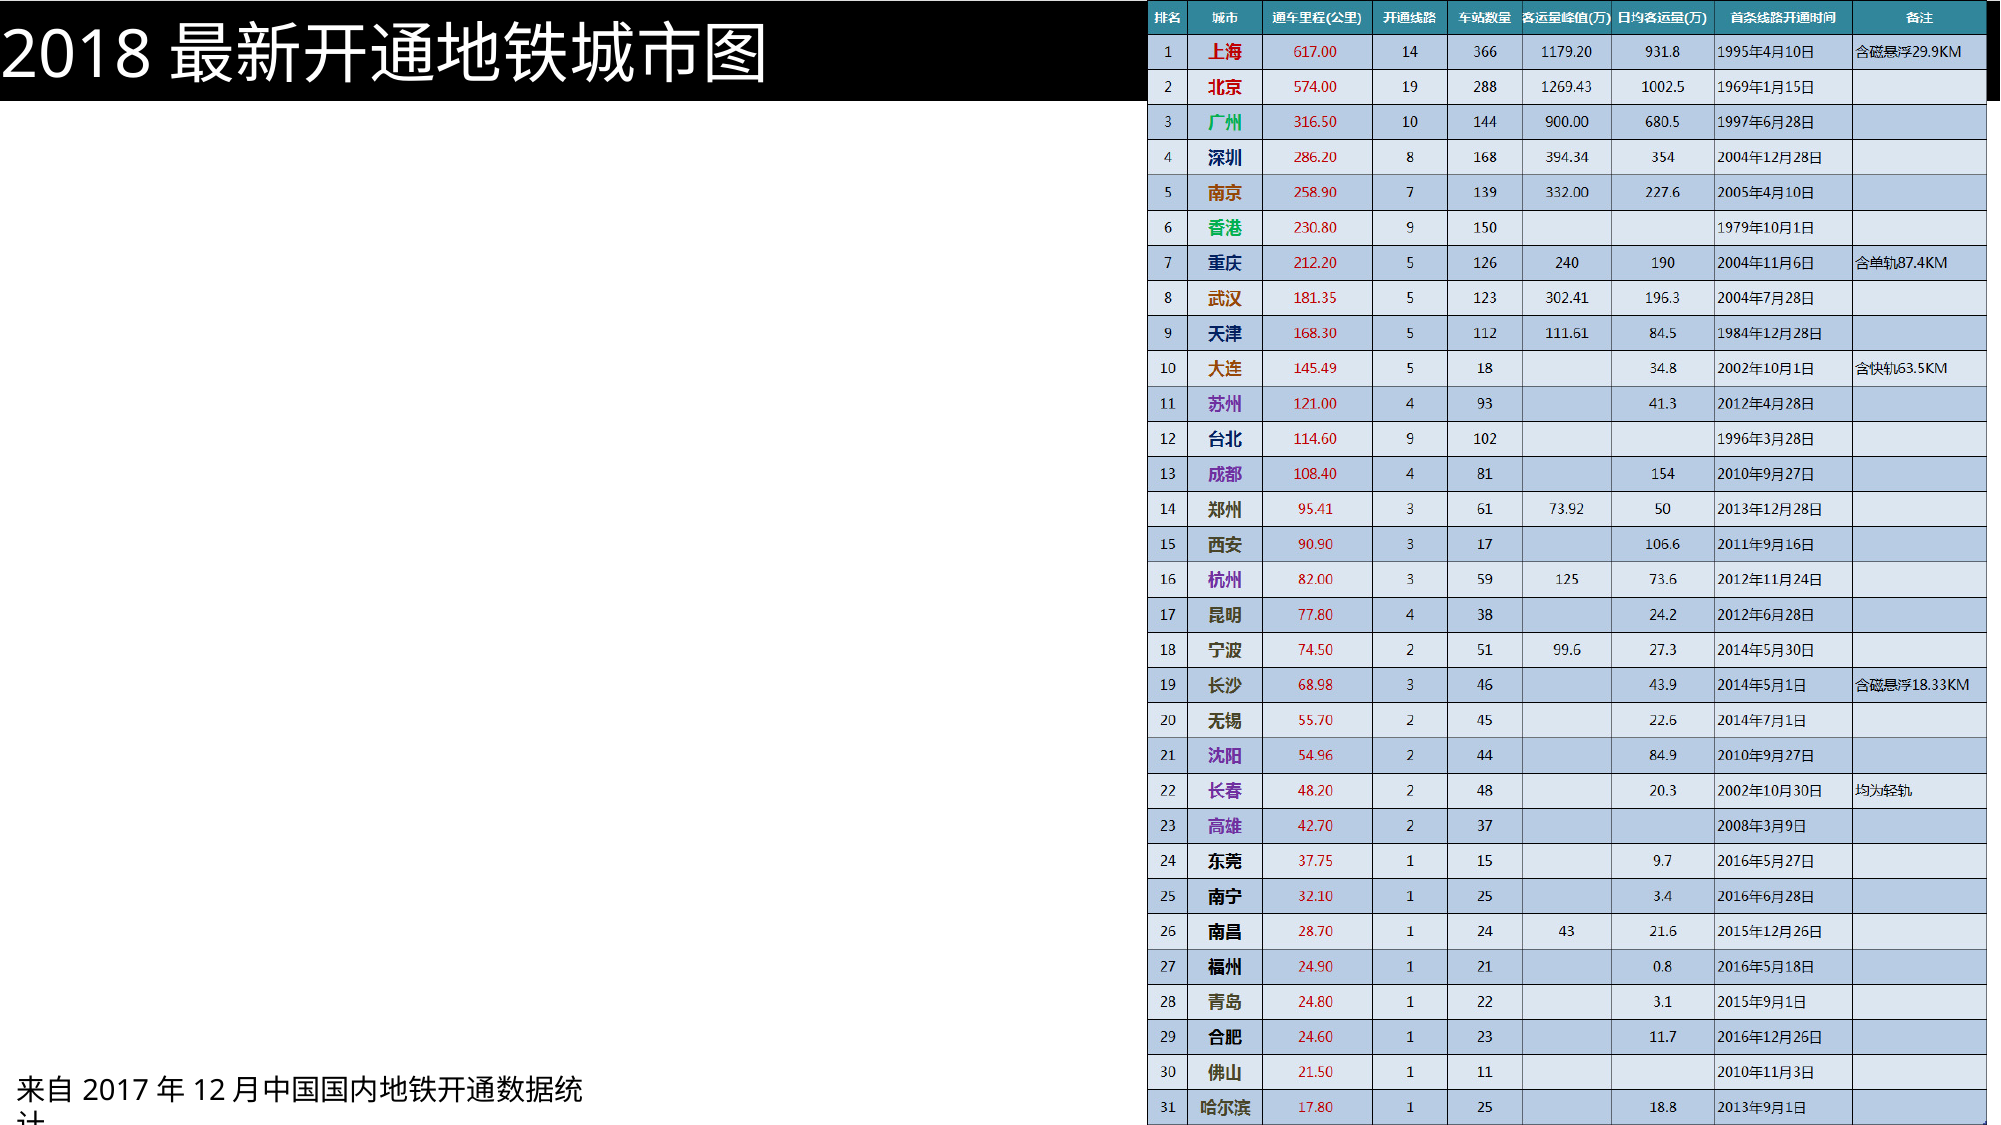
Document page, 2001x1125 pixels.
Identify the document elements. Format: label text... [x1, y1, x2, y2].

text_box 来自2017年12月中国国内地铁开通数据统计 [1, 1064, 619, 1125]
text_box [0, 0, 1147, 101]
picture [1147, 0, 1987, 1125]
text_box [1987, 0, 2000, 101]
